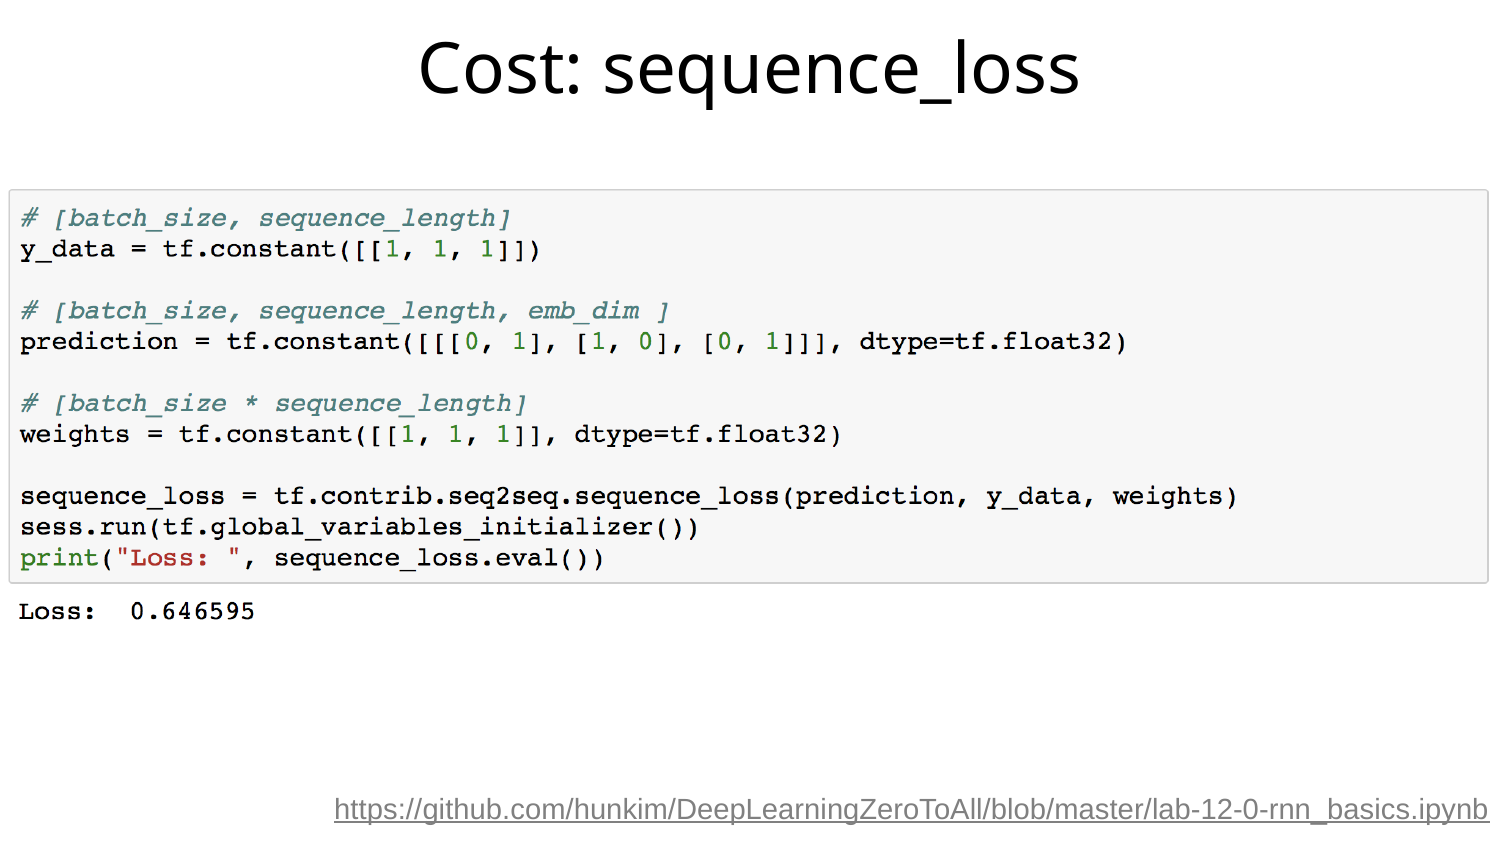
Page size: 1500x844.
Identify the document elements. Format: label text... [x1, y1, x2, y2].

picture [0, 182, 1500, 632]
title Cost: sequence_loss [0, 0, 1500, 171]
text_box https://github.com/hunkim/DeepLearningZeroToAll/blob/master/lab-12-0-rnn_basics.ipynb [319, 752, 1500, 844]
